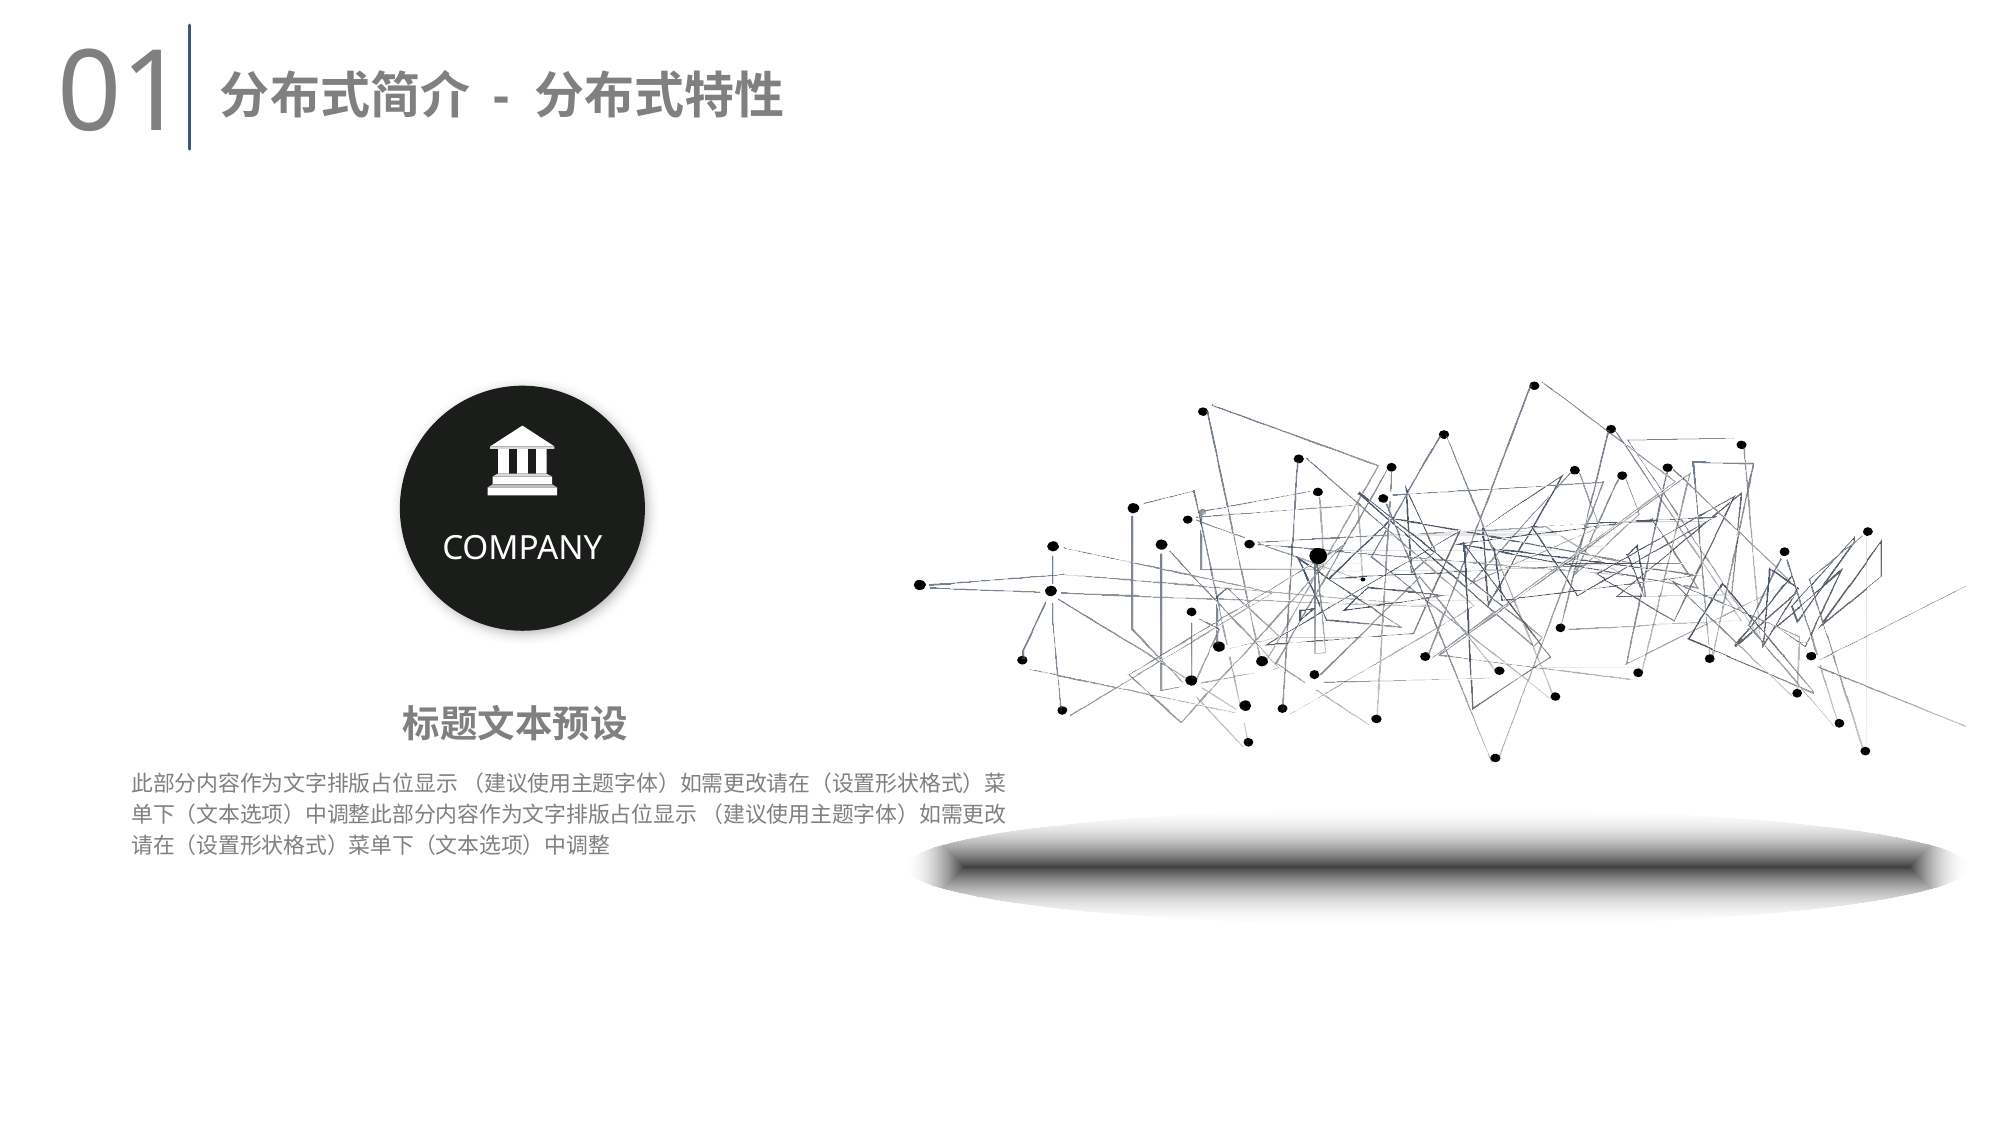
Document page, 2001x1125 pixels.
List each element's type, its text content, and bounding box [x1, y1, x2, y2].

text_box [487, 425, 558, 496]
text_box COMPANY [367, 519, 678, 574]
text_box [398, 384, 646, 519]
text_box [417, 574, 628, 632]
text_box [131, 700, 1013, 863]
text_box 分布式简介 - 分布式特性 [219, 45, 814, 114]
text_box [904, 806, 1970, 927]
text_box 01 [42, 10, 214, 161]
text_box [913, 381, 1966, 763]
